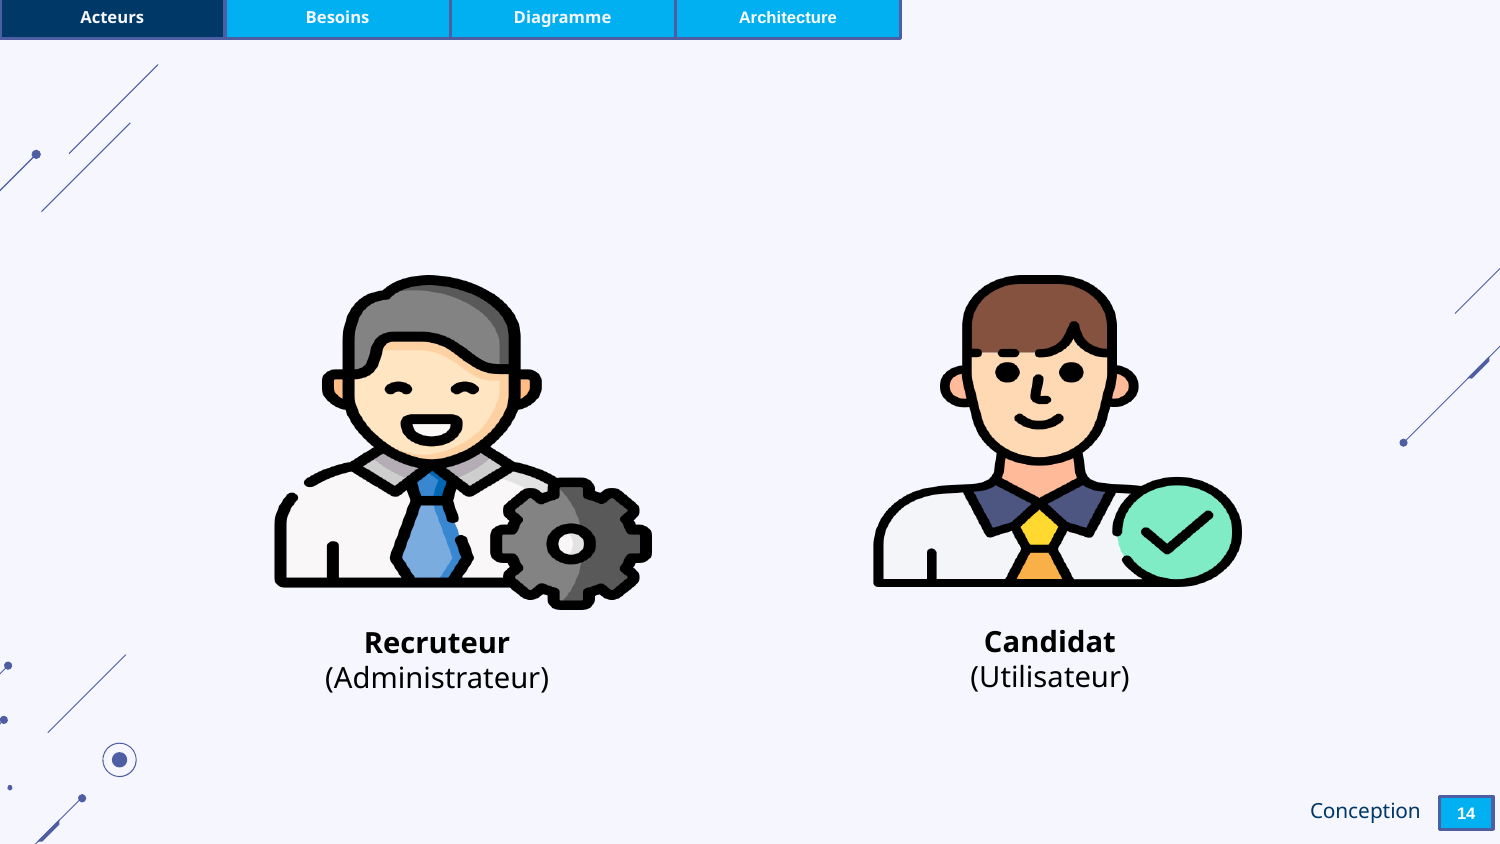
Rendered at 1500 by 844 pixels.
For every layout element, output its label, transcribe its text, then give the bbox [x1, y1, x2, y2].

text_box Candidat (Utilisateur) [849, 608, 1251, 709]
picture [873, 274, 1242, 587]
text_box Diagramme [450, 0, 675, 39]
text_box 14 [1439, 796, 1494, 830]
text_box Acteurs [0, 0, 225, 39]
text_box Conception [1210, 785, 1436, 836]
text_box Architecture [675, 0, 901, 39]
picture [257, 274, 669, 610]
text_box Besoins [225, 0, 450, 39]
text_box Recruteur (Administrateur) [236, 609, 638, 710]
